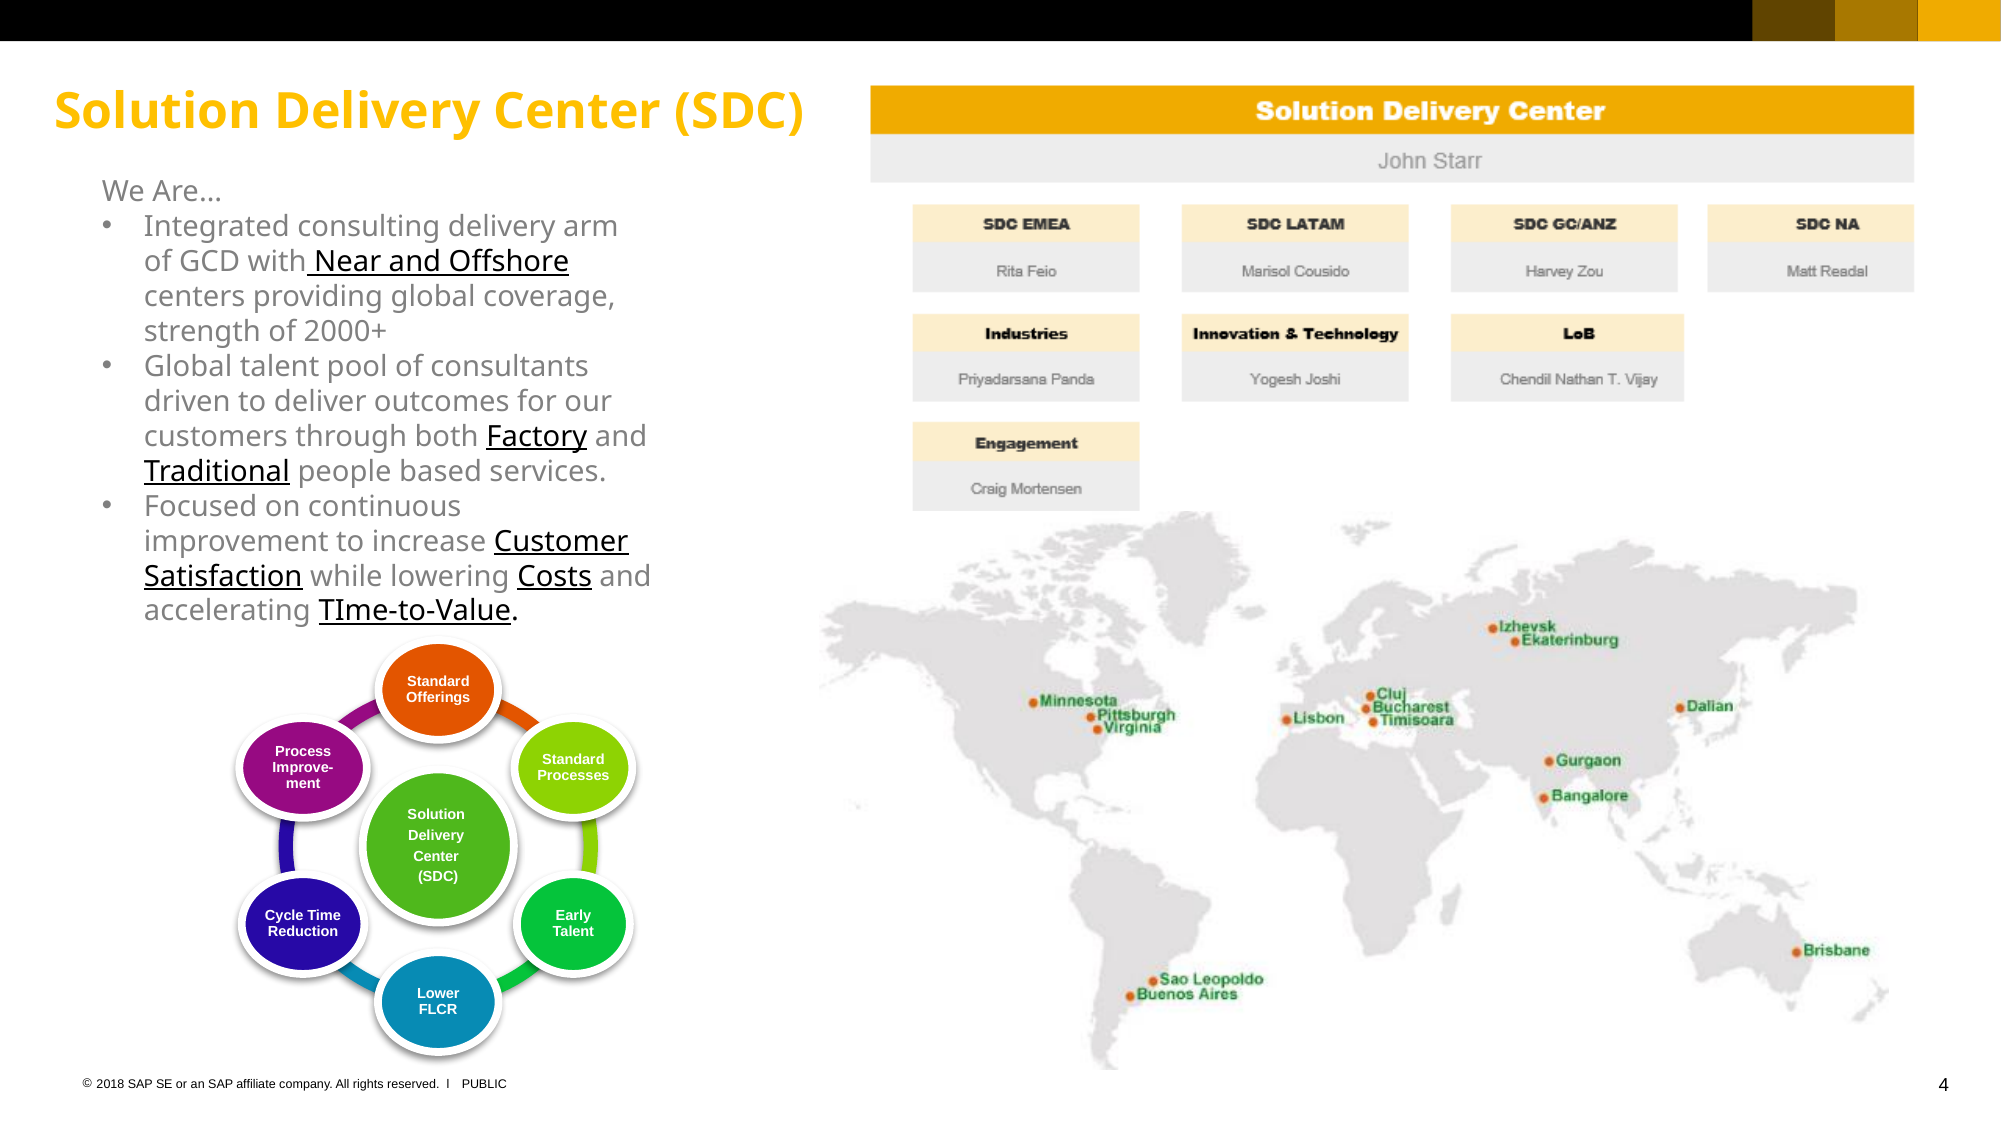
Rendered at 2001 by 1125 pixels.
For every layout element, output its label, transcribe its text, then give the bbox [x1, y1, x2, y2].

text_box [109, 639, 763, 1053]
title Solution Delivery Center (SDC) [54, 78, 862, 140]
text_box We Are… Integrated consulting delivery arm of GCD with Near and Offshore centers providing global coverage, strength of 2000+ Global talent pool of consultants driven to deliver outcomes for our customers through both Factory and Traditional people based services. Focused on continuous improvement to increase Customer Satisfaction while lowering Costs and accelerating TIme-to-Value. [87, 164, 668, 635]
picture [819, 78, 1930, 1070]
